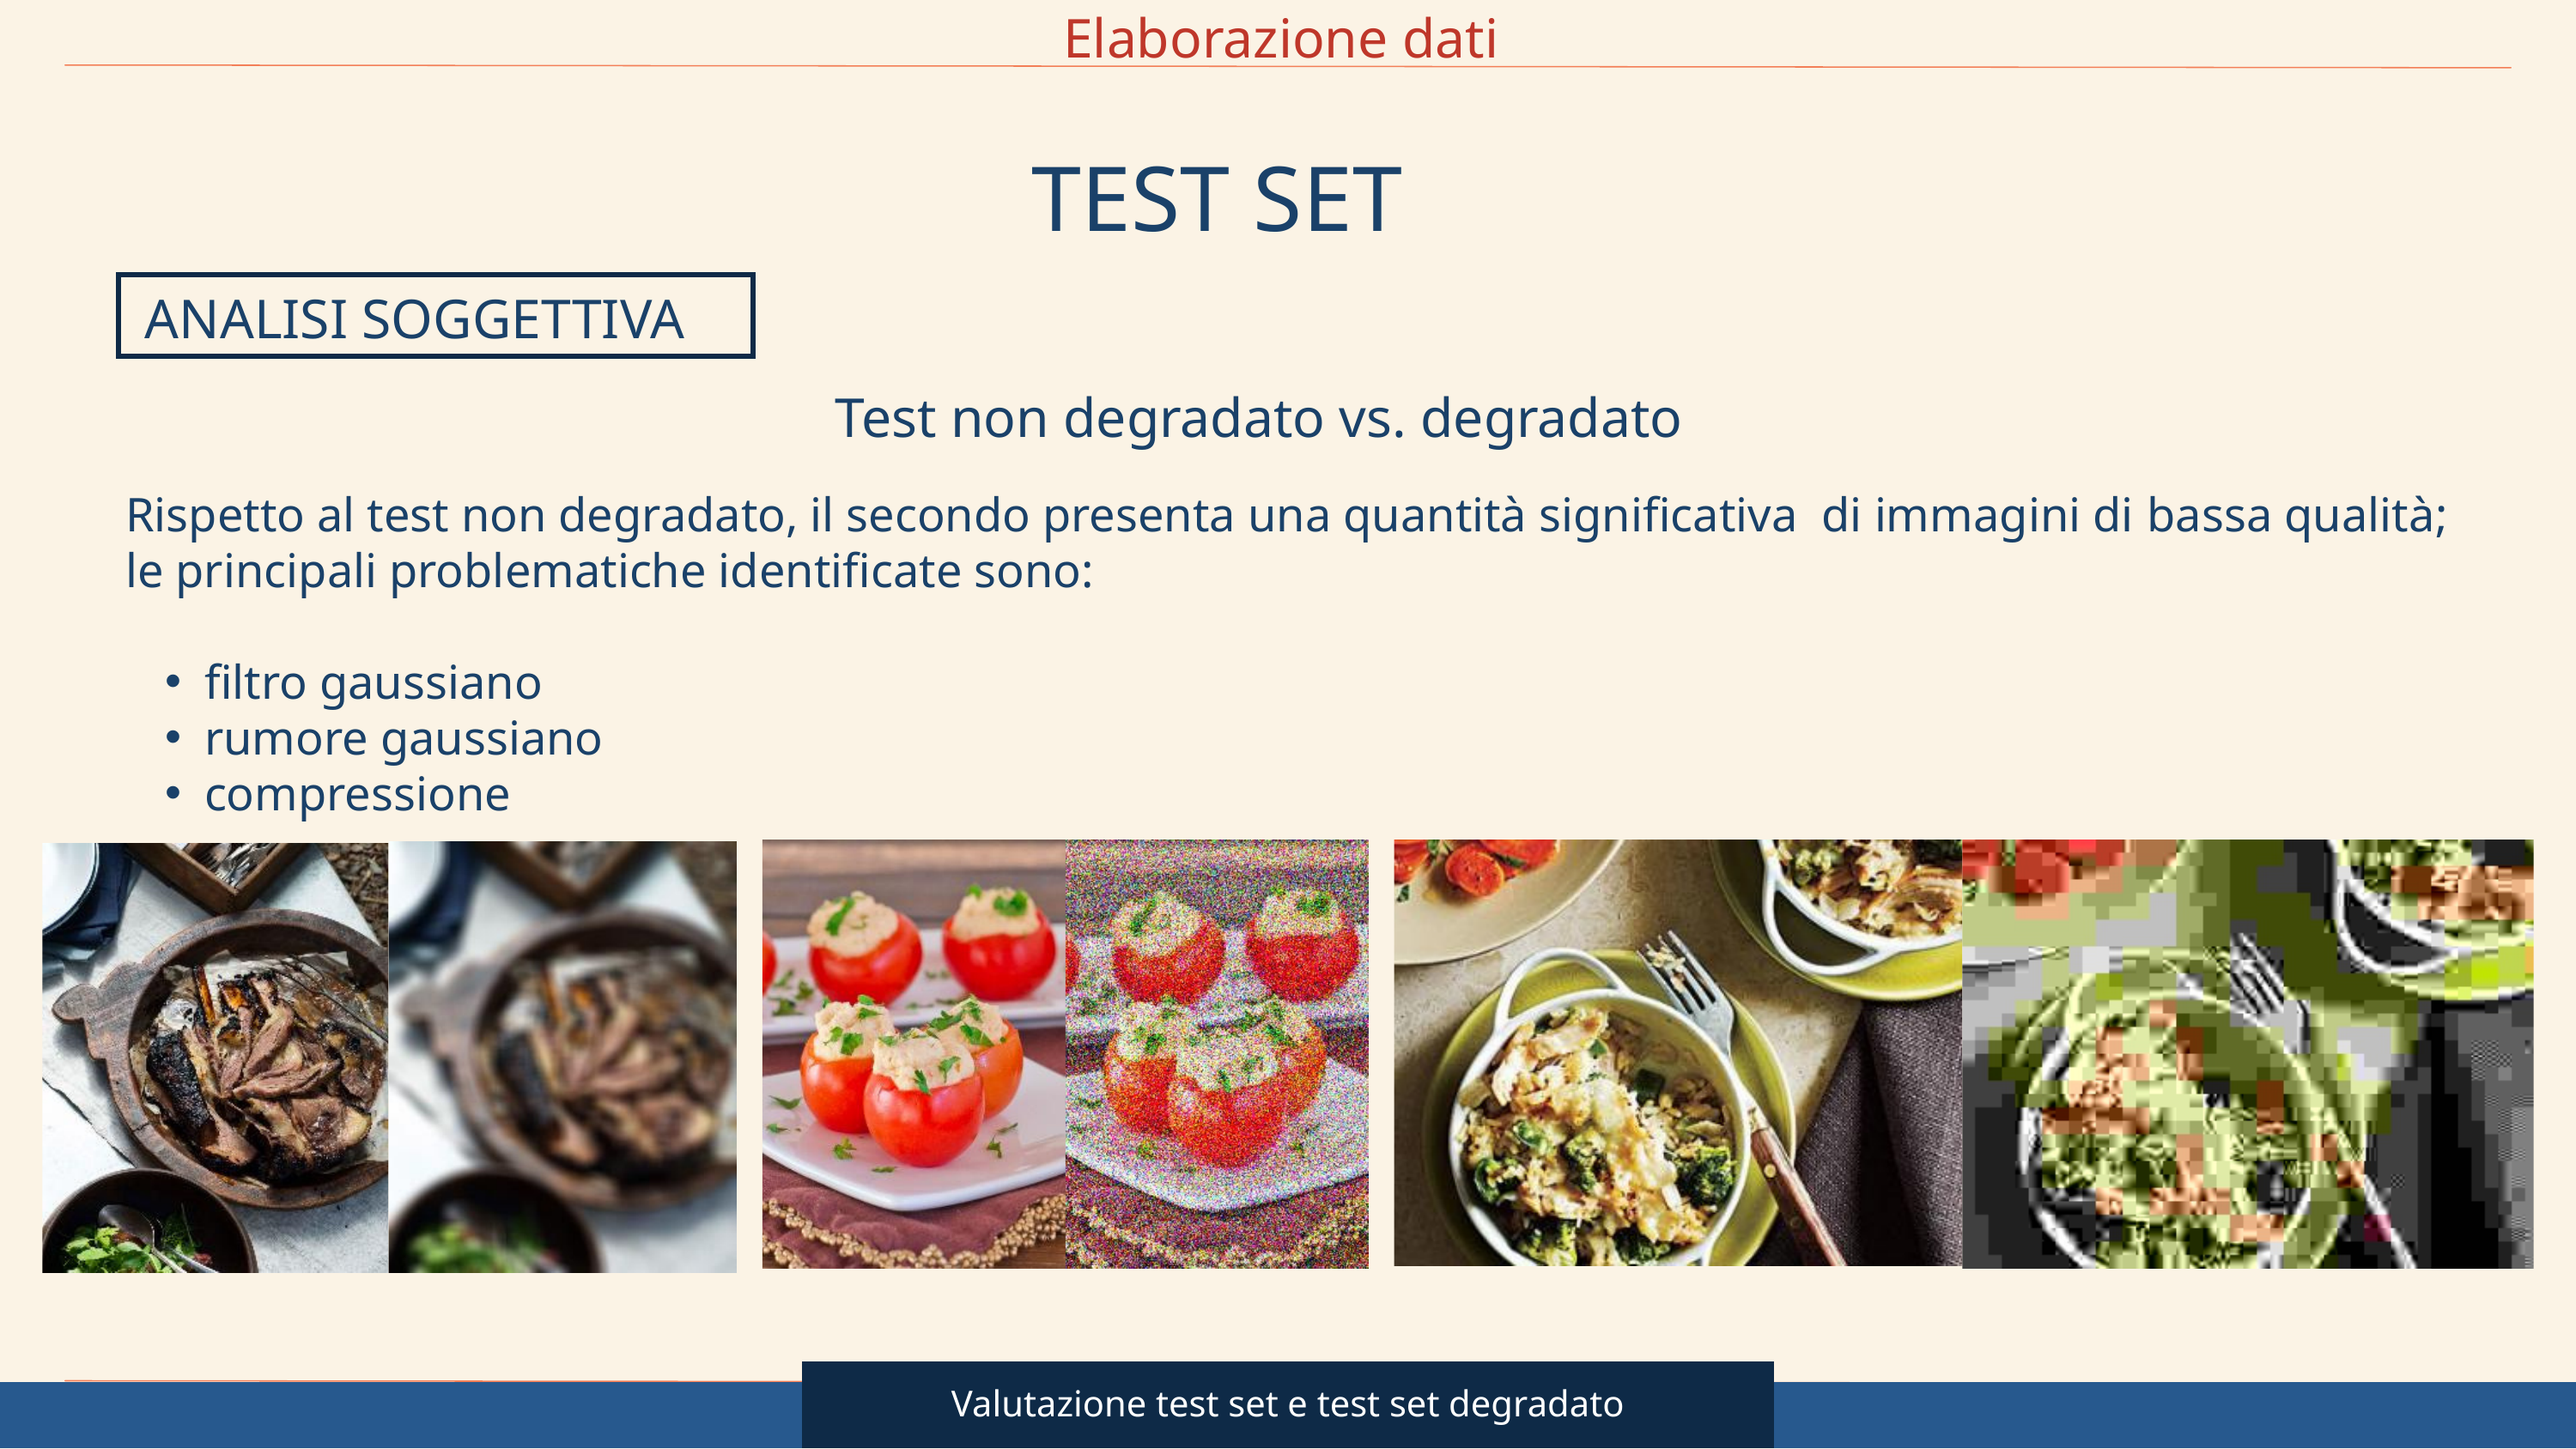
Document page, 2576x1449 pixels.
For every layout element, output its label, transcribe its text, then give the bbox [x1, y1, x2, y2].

text_box [762, 840, 1065, 1269]
text_box [42, 843, 388, 1273]
text_box Rispetto al test non degradato, il secondo presenta una quantità significativa di immagini di bassa qualità; le principali problematiche identificate sono: filtro gaussiano rumore gaussiano compressione [125, 485, 2451, 821]
text_box TEST SET [1031, 142, 1545, 250]
text_box [1962, 840, 2534, 1269]
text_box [0, 1381, 797, 1449]
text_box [1777, 1381, 2576, 1449]
text_box Test non degradato vs. degradato [835, 373, 1741, 448]
text_box Elaborazione dati [1036, 0, 1526, 69]
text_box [801, 1361, 1774, 1449]
text_box [388, 841, 737, 1273]
text_box [1394, 840, 1962, 1266]
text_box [118, 274, 753, 357]
text_box [1065, 840, 1369, 1269]
